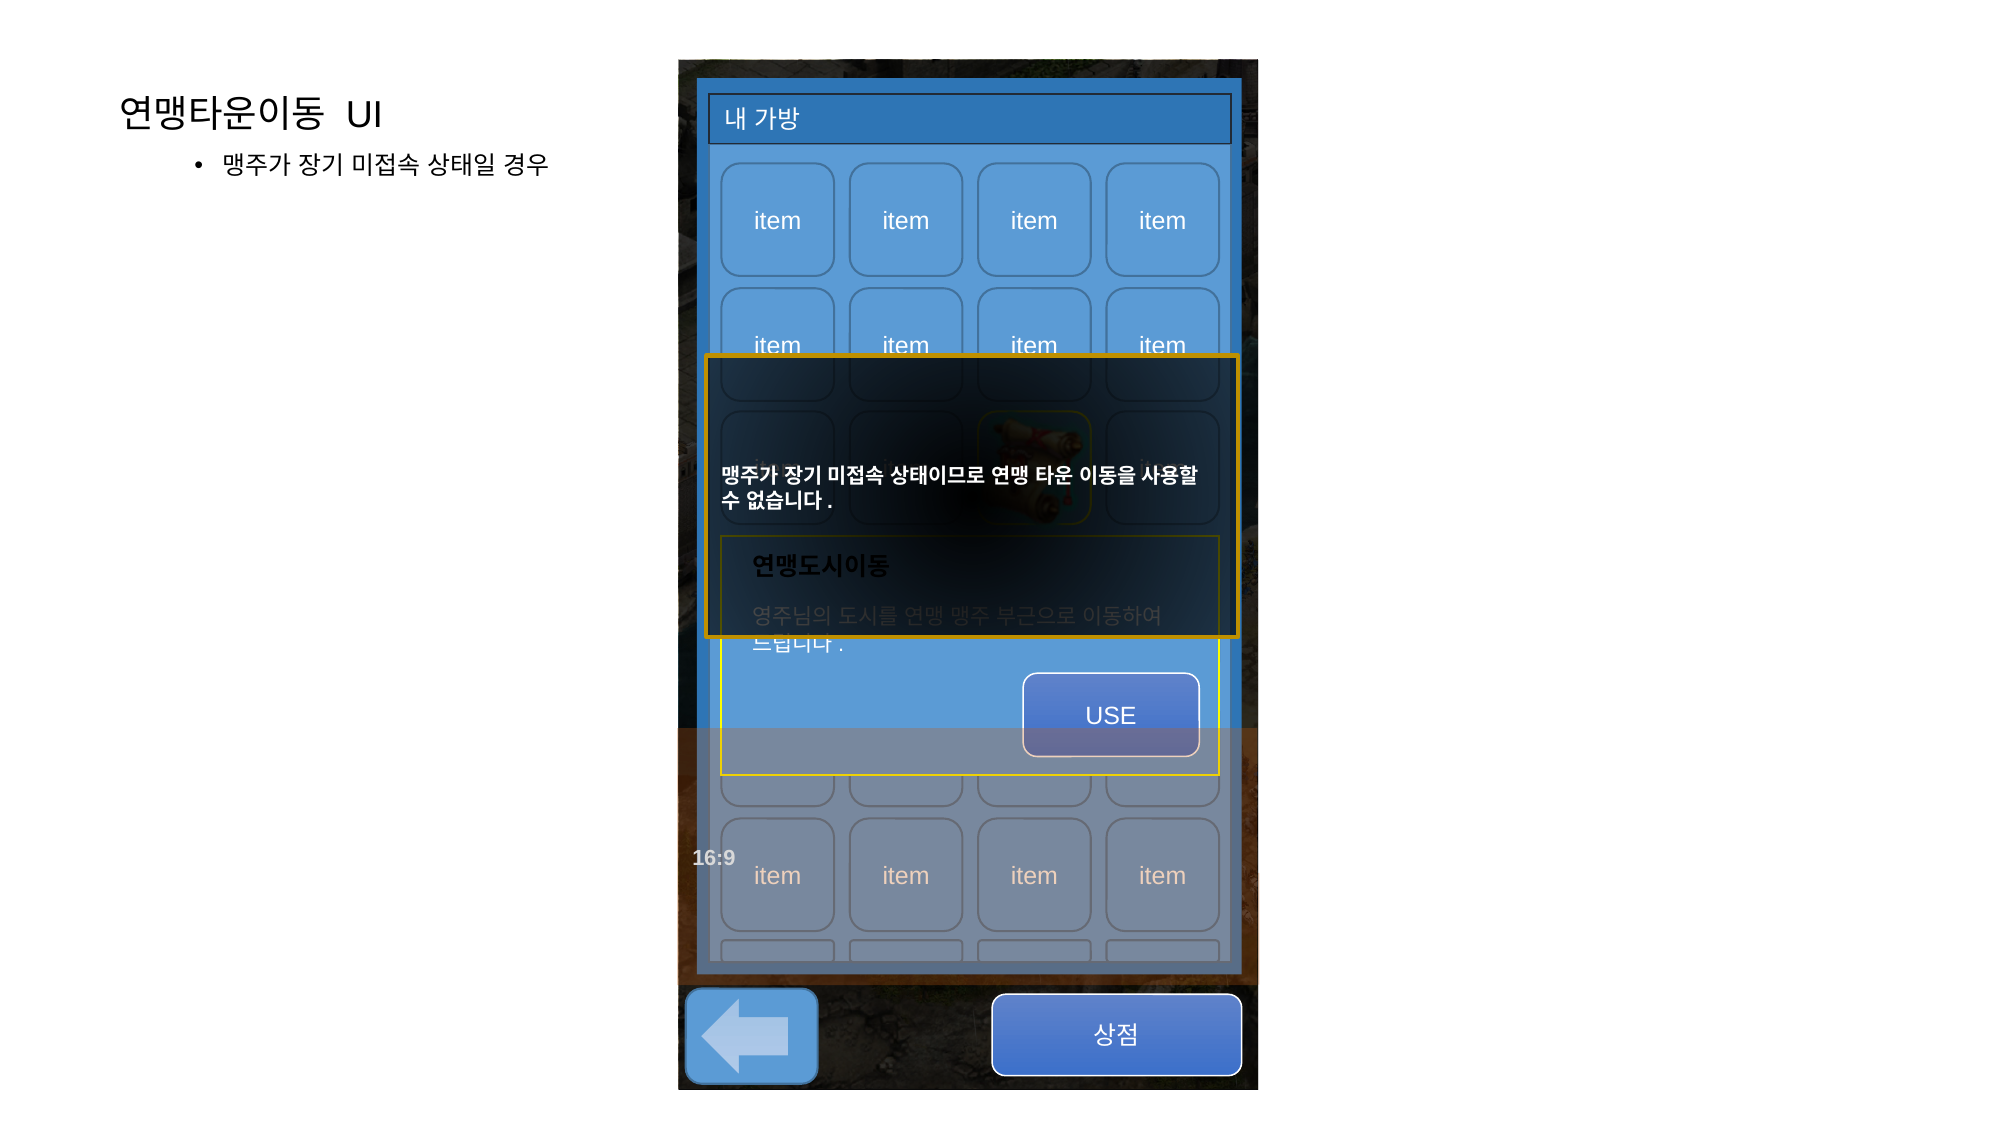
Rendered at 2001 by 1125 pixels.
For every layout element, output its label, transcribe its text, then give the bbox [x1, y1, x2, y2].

picture [678, 59, 1258, 1089]
text_box 연맹타운이동 UI 맹주가 장기 미접속 상태일 경우 [104, 60, 660, 235]
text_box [696, 77, 1242, 1076]
